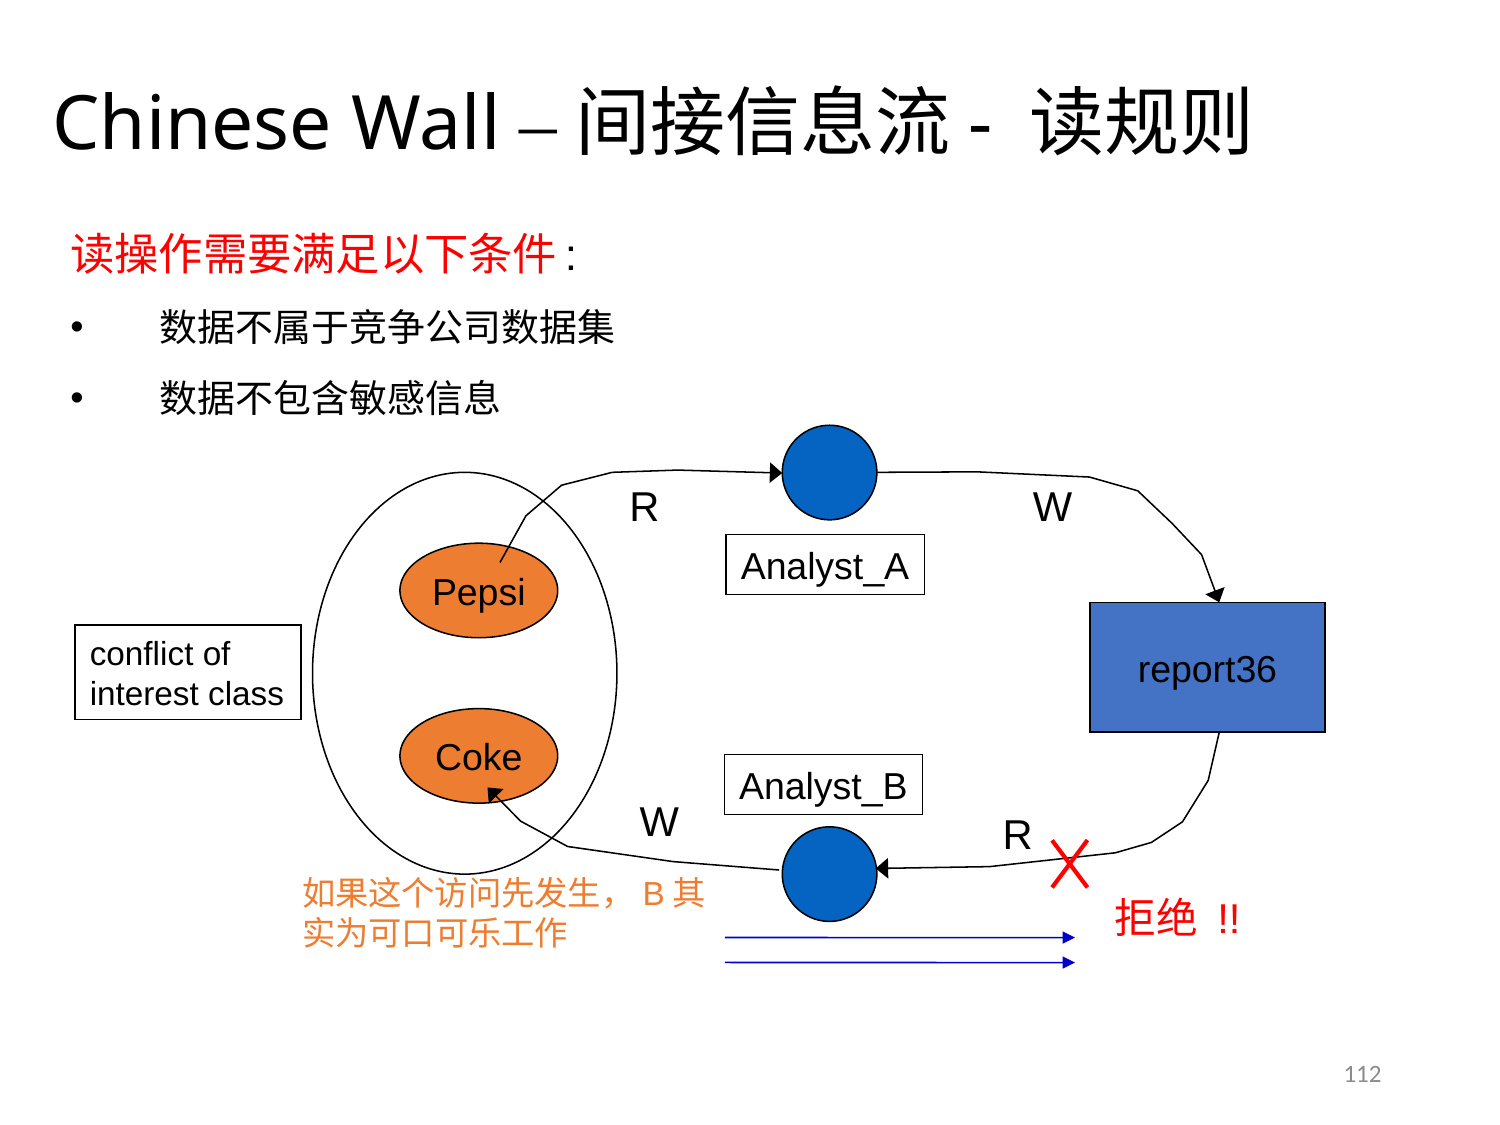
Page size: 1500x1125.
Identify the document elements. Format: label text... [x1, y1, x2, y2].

slide_number 112 [1059, 1042, 1397, 1103]
text_box [487, 787, 780, 871]
text_box [782, 826, 877, 922]
text_box R [614, 472, 675, 538]
text_box [724, 931, 1075, 944]
text_box conflict of interest class [74, 624, 302, 720]
text_box [499, 472, 614, 563]
text_box Analyst_B [724, 754, 923, 815]
text_box [782, 425, 877, 520]
text_box [1048, 732, 1220, 861]
text_box [875, 824, 1006, 879]
text_box W [1018, 472, 1088, 538]
list 读操作需要满足以下条件: 数据不属于竞争公司数据集 数据不包含敏感信息 [55, 207, 1500, 1037]
text_box 拒绝 !! [1099, 884, 1388, 950]
text_box [312, 472, 617, 864]
text_box W [624, 787, 720, 853]
text_box Analyst_A [726, 534, 925, 595]
text_box [876, 471, 1018, 526]
text_box 如果这个访问先发生，B其实为可口可乐工作 [287, 864, 750, 960]
text_box [1049, 476, 1225, 603]
text_box report36 [1090, 602, 1325, 733]
text_box [724, 956, 1075, 969]
text_box R [987, 800, 1048, 865]
title Chinese Wall –间接信息流- 读规则 [37, 37, 1463, 213]
text_box [618, 462, 783, 508]
